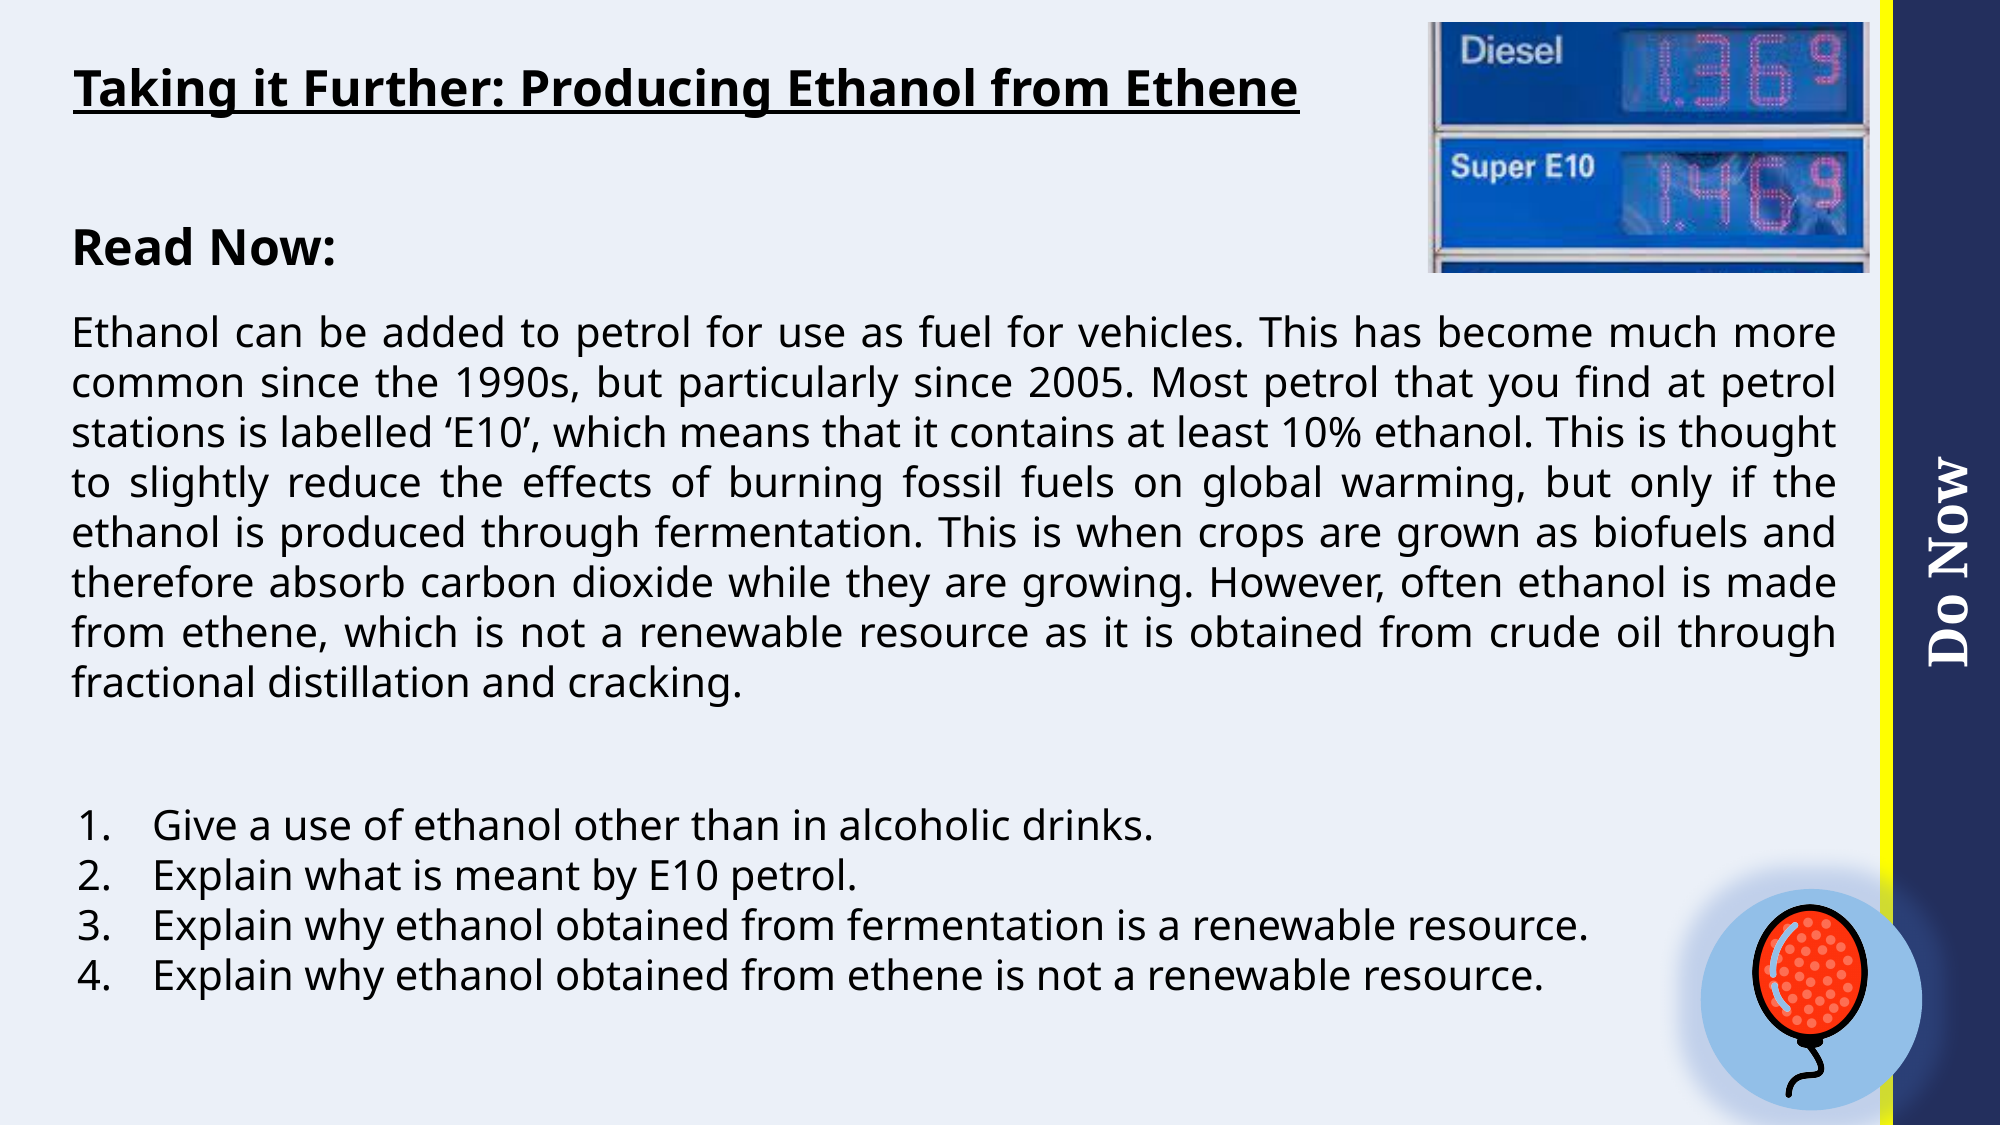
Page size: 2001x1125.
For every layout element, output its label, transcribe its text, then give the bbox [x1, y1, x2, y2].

text_box Give a use of ethanol other than in alcoholic drinks. Explain what is meant by E10 petrol. Explain why ethanol obtained from fermentation is a renewable resource. Explain why ethanol obtained from ethene is not a renewable resource. [62, 791, 1673, 1007]
picture [1751, 904, 1868, 1098]
text_box Taking it Further: Producing Ethanol from Ethene [58, 48, 1406, 184]
picture [1427, 22, 1870, 273]
text_box Read Now: Ethanol can be added to petrol for use as fuel for vehicles. This has become much more common since the 1990s, but particularly since 2005. Most petrol that you find at petrol stations is labelled ‘E10’, which means that it contains at least 10% ethanol. This is thought to slightly reduce the effects of burning fossil fuels on global warming, but only if the ethanol is produced through fermentation. This is when crops are grown as biofuels and therefore absorb carbon dioxide while they are growing. However, often ethanol is made from ethene, which is not a renewable resource as it is obtained from crude oil through fractional distillation and cracking. [56, 208, 1853, 714]
